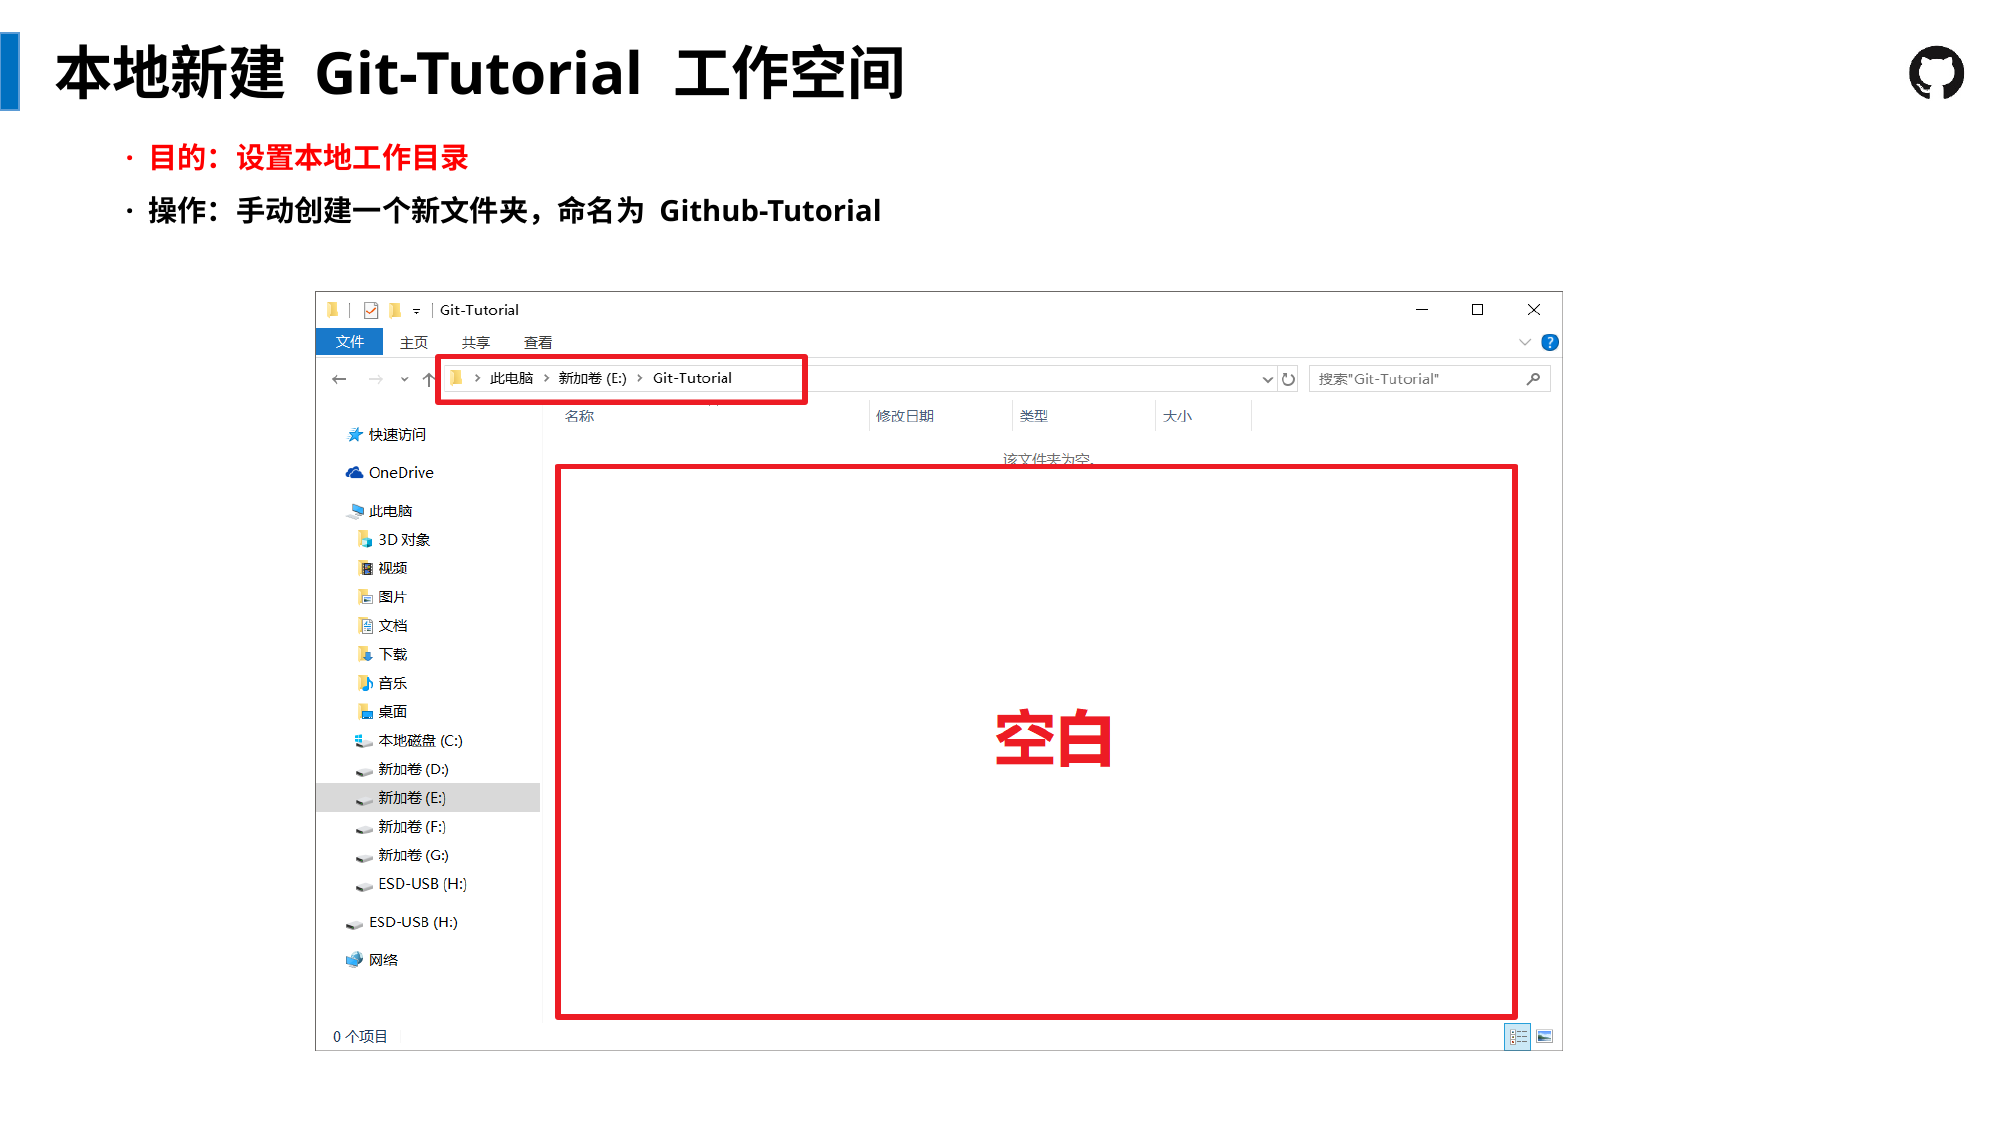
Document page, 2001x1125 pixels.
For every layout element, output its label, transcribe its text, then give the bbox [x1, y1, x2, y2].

picture [315, 291, 1563, 1051]
picture [1894, 43, 1979, 101]
text_box · 目的：设置本地工作目录 · 操作：手动创建一个新文件夹，命名为 Github-Tutorial [110, 114, 1320, 235]
text_box 本地新建 Git-Tutorial 工作空间 [39, 28, 1300, 114]
